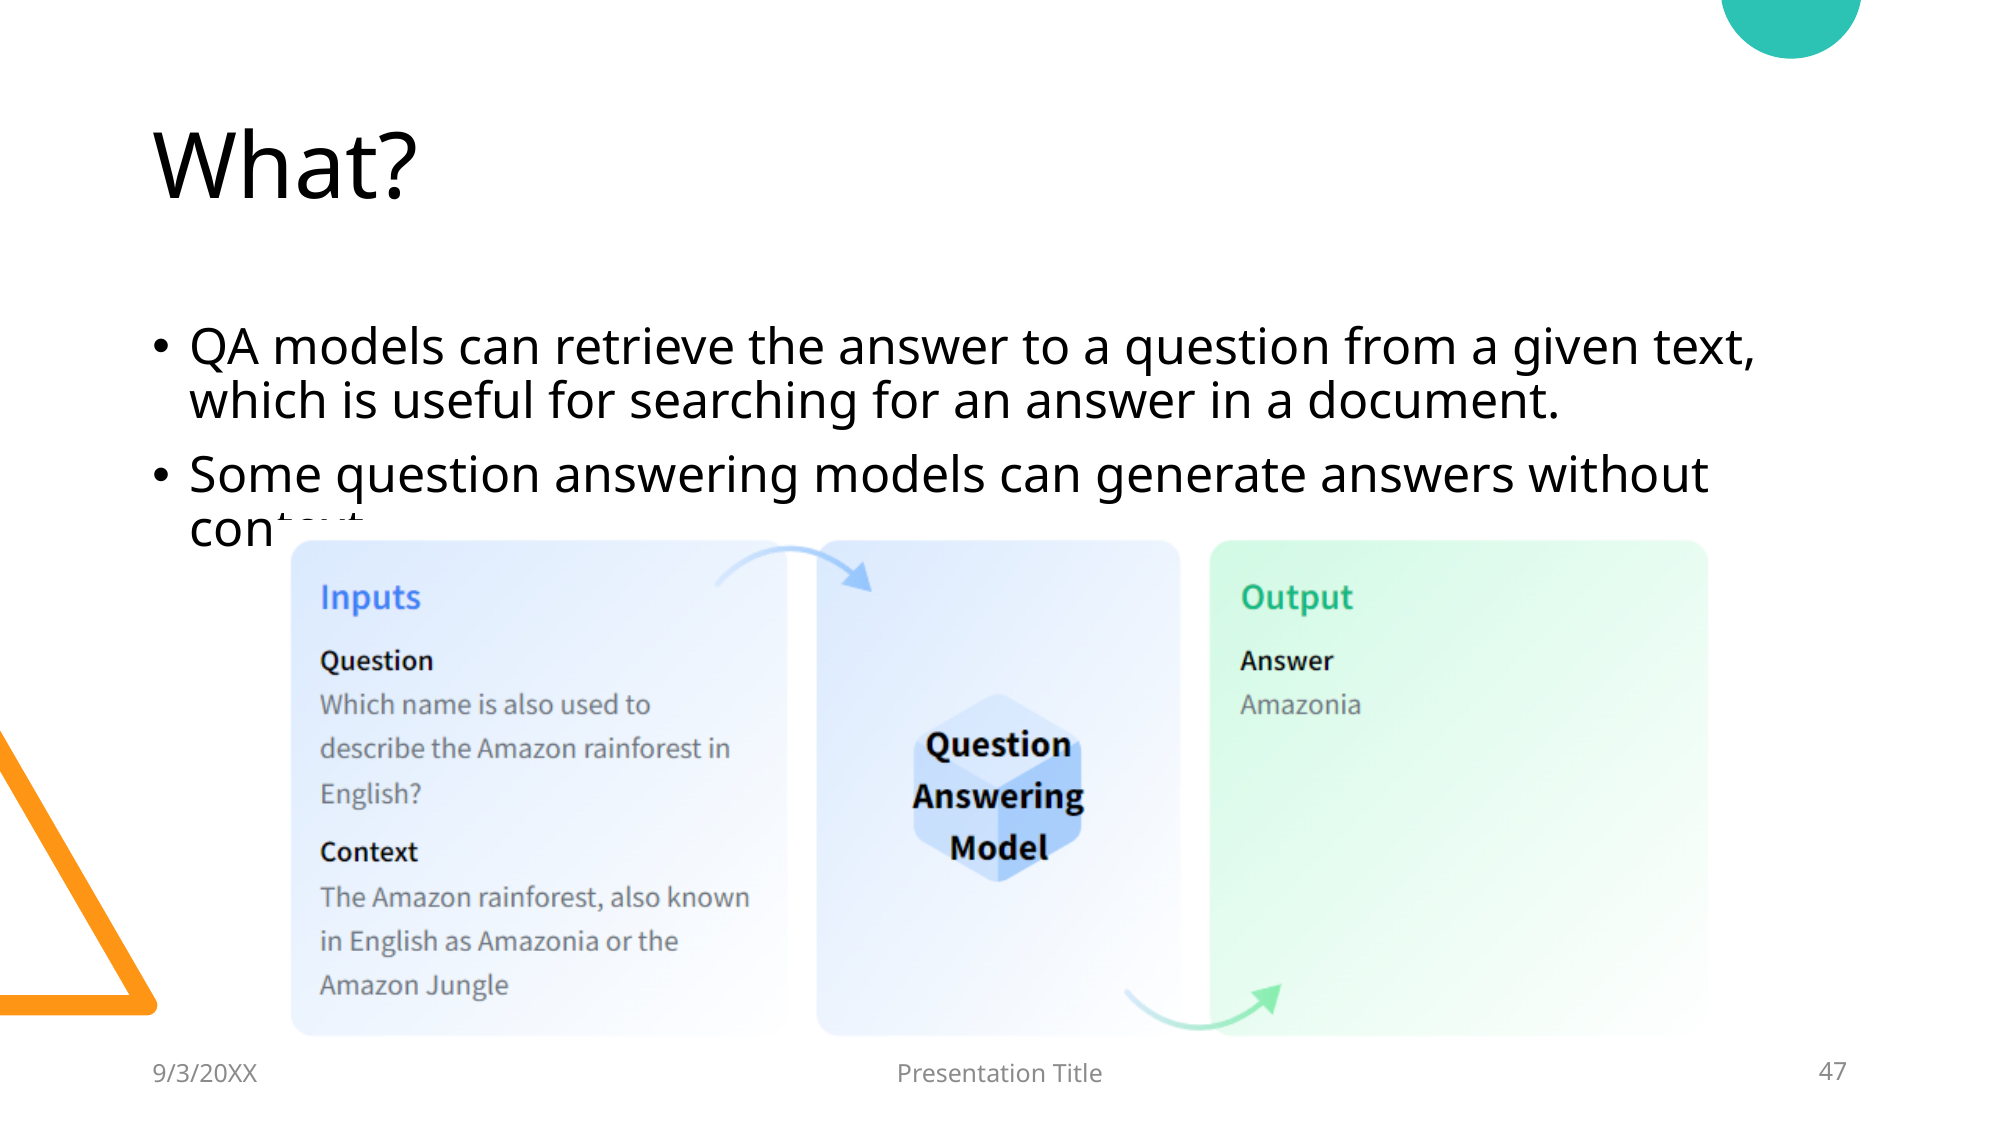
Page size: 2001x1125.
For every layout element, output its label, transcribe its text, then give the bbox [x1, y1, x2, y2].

picture [271, 520, 1729, 1056]
list QA models can retrieve the answer to a question from a given text, which is useful for searching for an answer in a document. Some question answering models can generate answers without context. [137, 313, 1863, 947]
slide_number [137, 1042, 588, 1103]
footer Presentation Title [662, 1056, 1338, 1103]
title What? [137, 59, 1863, 278]
slide_number 47 [1412, 1042, 1863, 1103]
